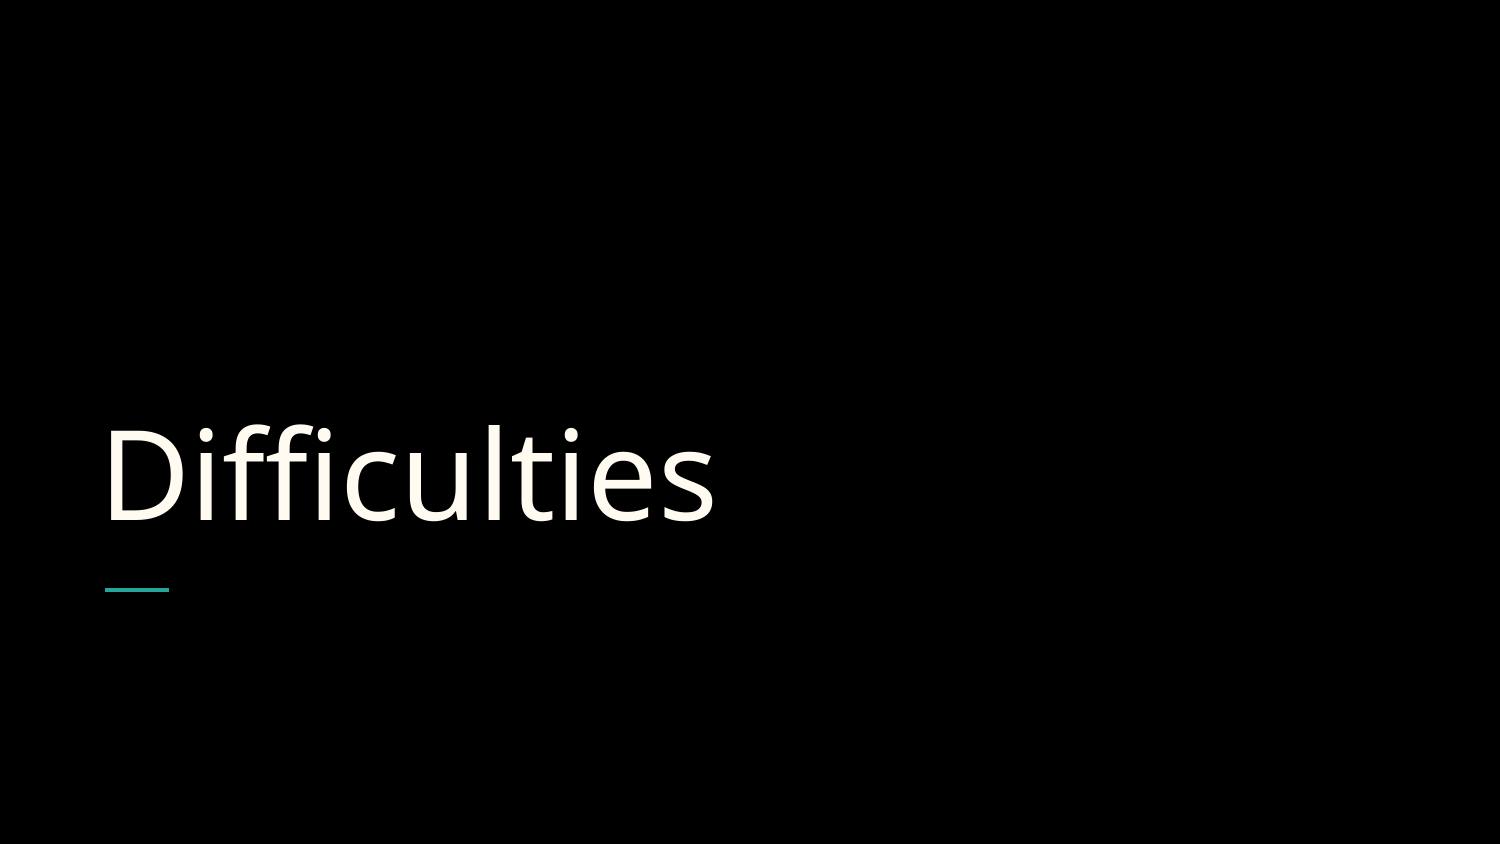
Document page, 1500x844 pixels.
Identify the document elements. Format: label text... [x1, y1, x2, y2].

title Difficulties [84, 310, 1416, 561]
